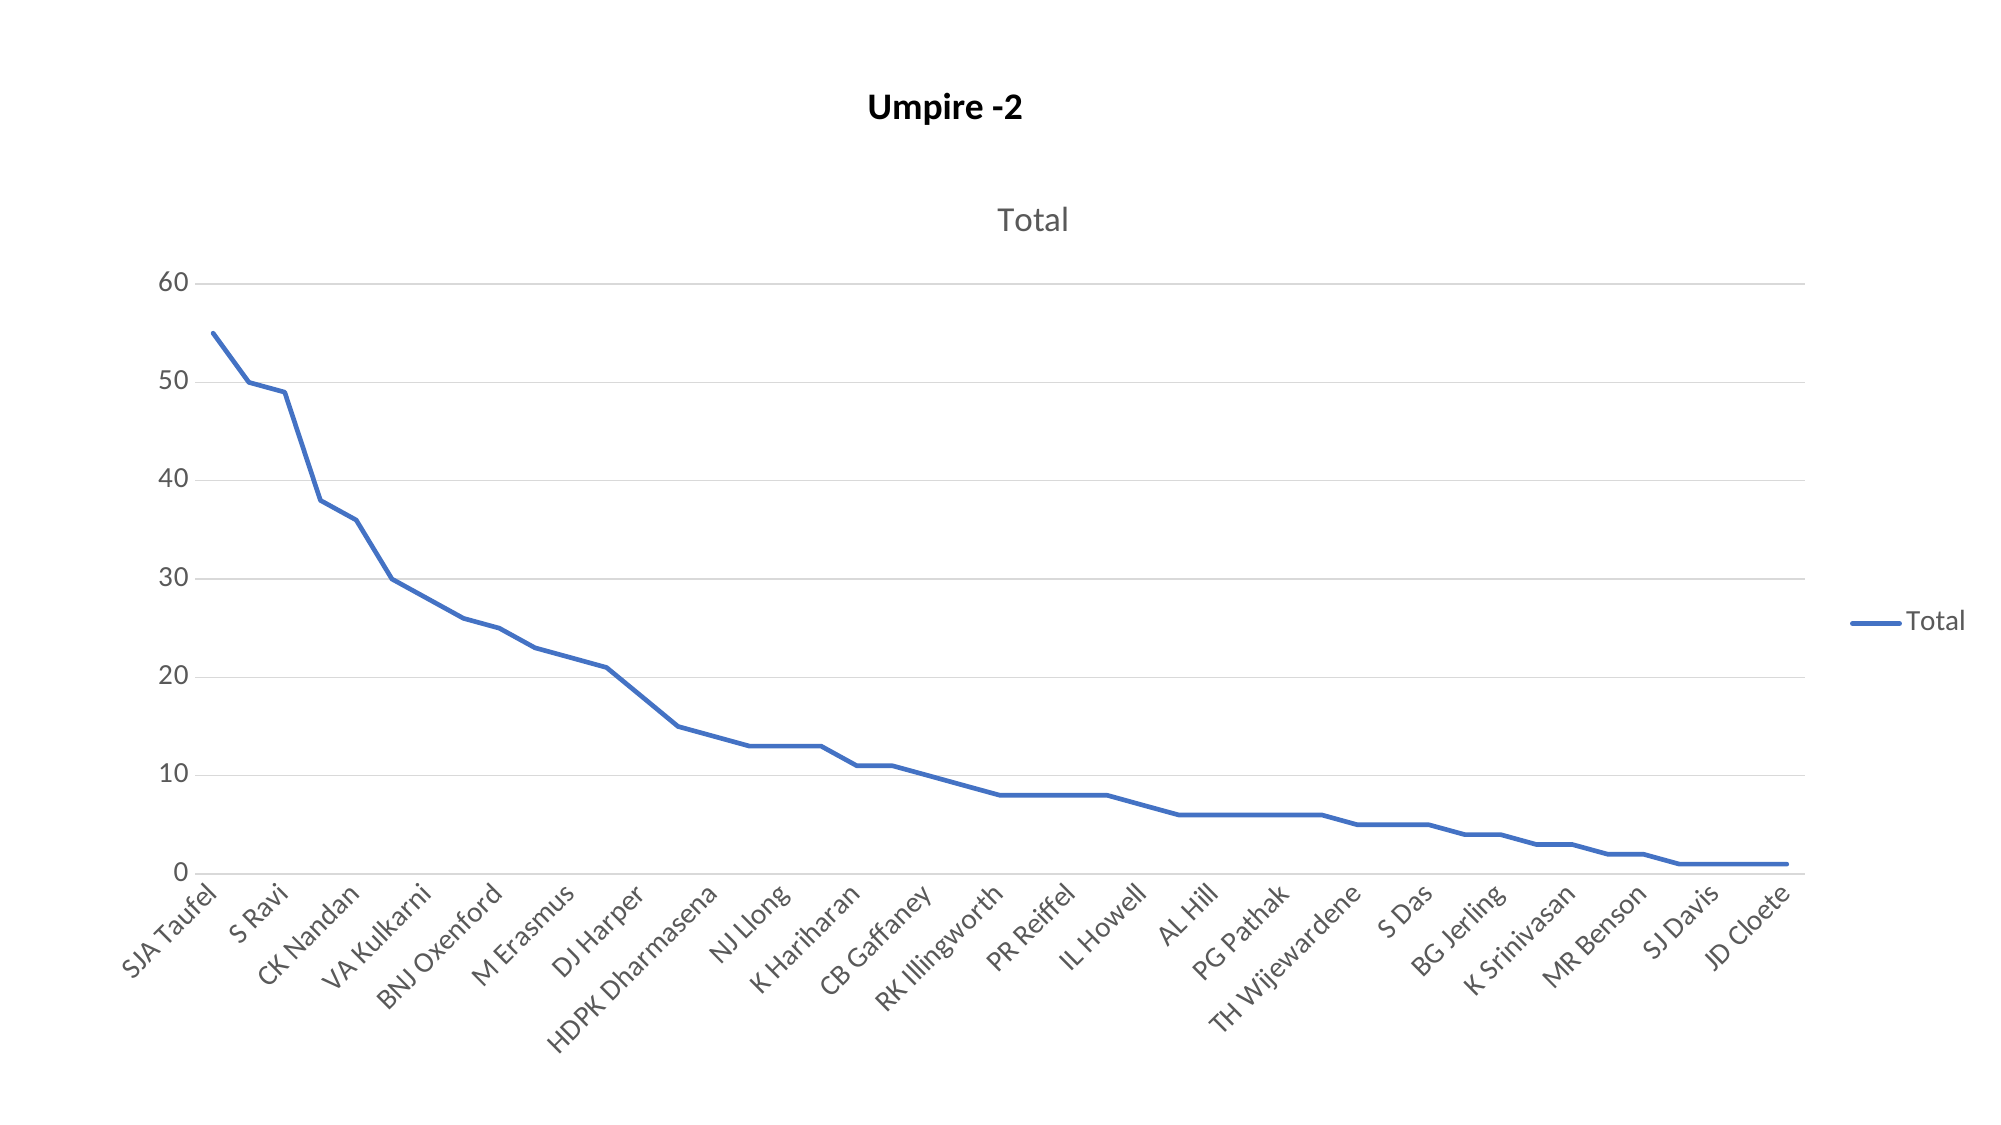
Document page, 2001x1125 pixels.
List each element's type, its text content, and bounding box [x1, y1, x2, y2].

text_box Umpire -2 [852, 75, 1853, 135]
chart [79, 167, 1988, 1080]
